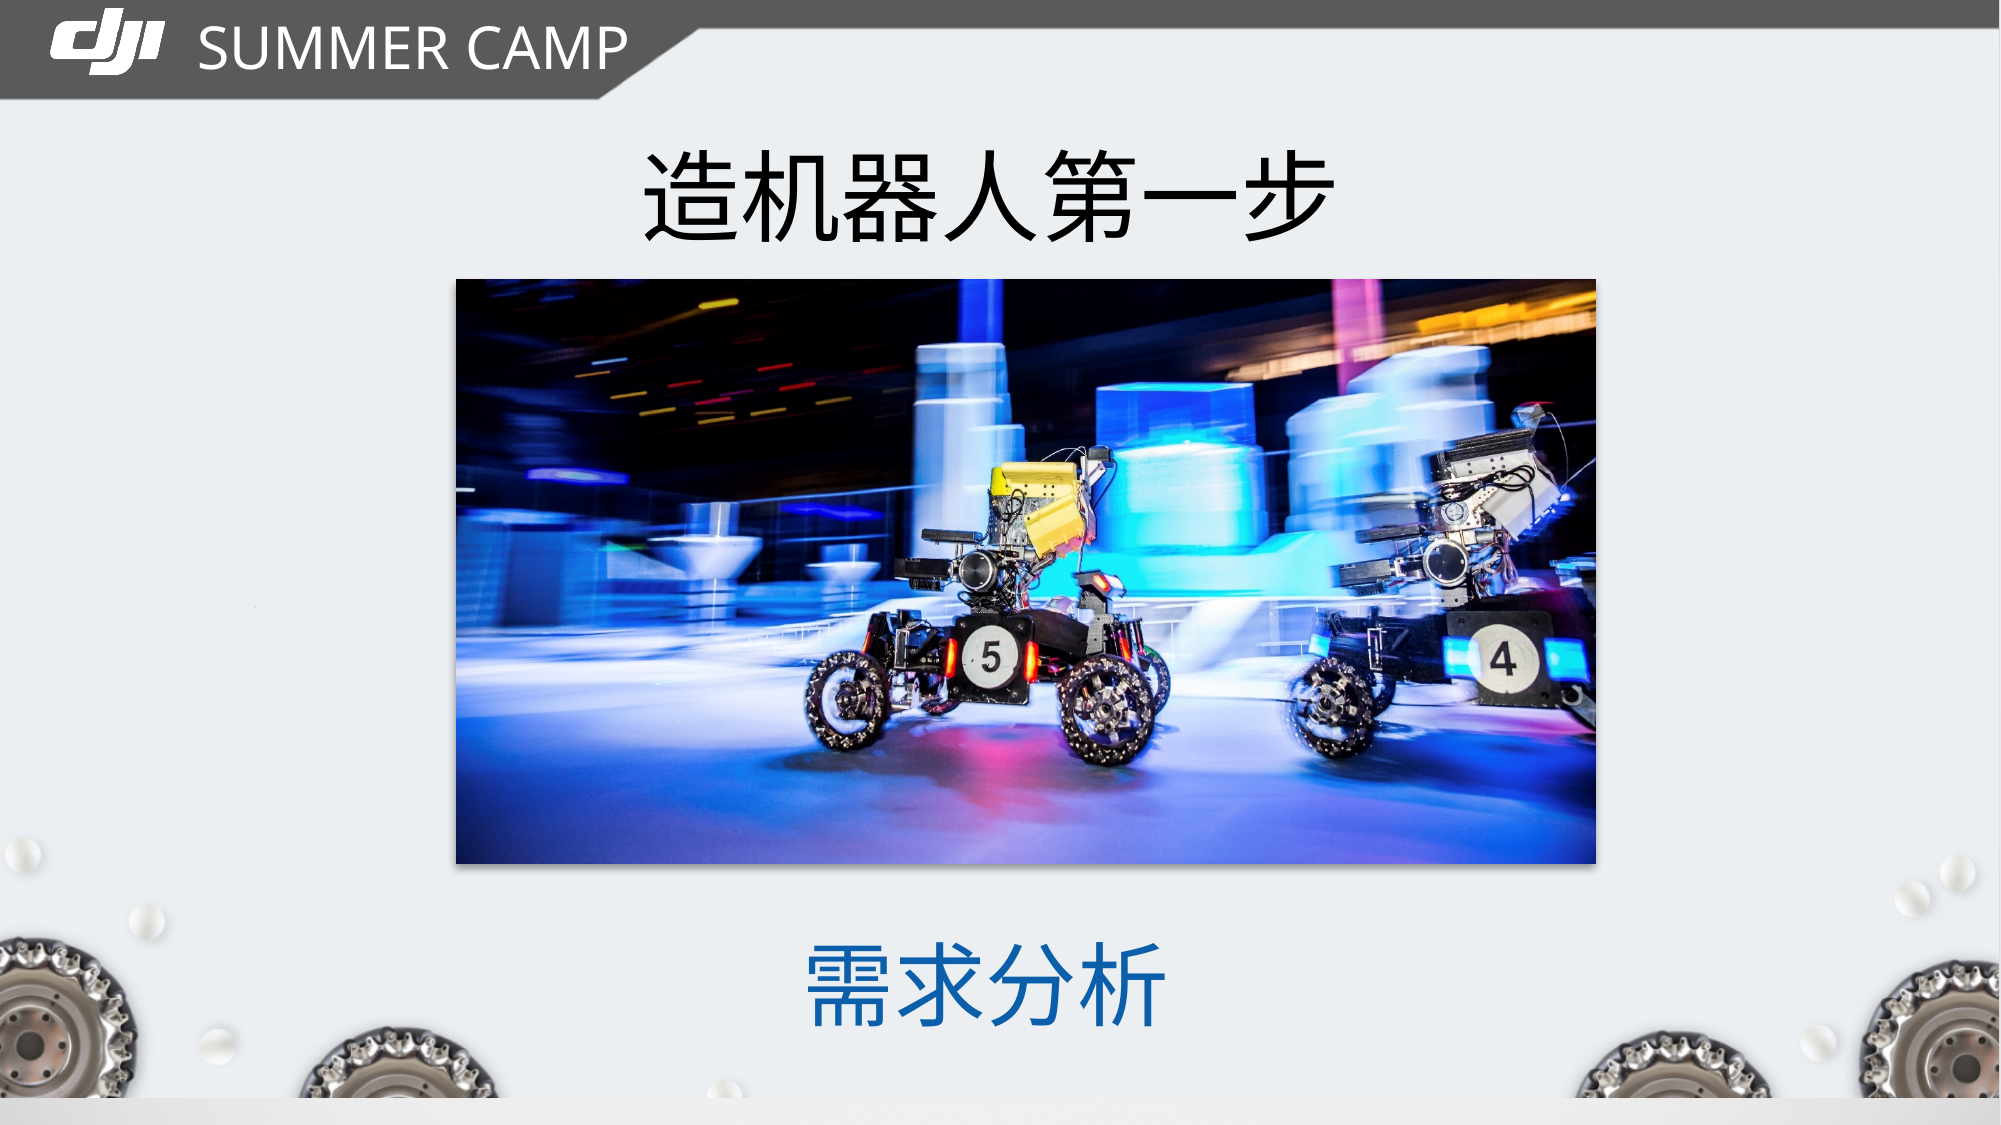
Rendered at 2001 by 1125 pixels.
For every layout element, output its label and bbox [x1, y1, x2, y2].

picture [455, 279, 1596, 865]
text_box [0, 0, 1999, 1098]
picture [0, 0, 2001, 1125]
